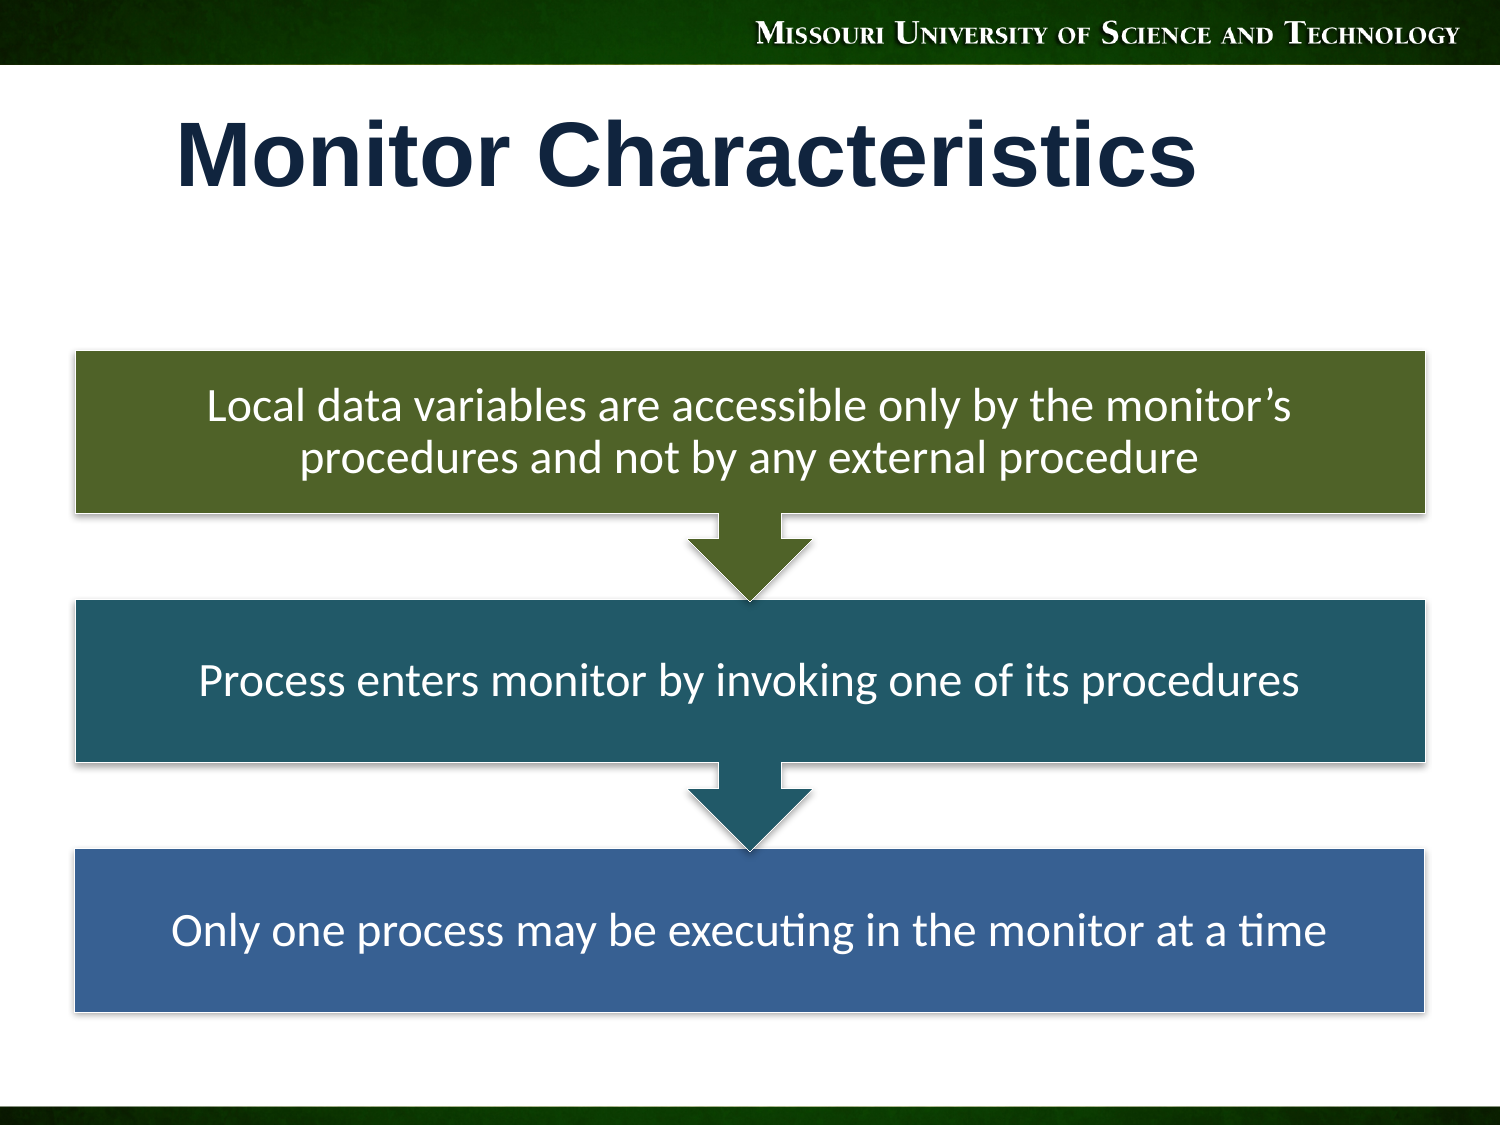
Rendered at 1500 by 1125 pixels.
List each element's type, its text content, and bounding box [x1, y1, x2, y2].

title Monitor Characteristics [24, 50, 1350, 250]
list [74, 349, 1426, 1013]
picture [0, 0, 1500, 1125]
